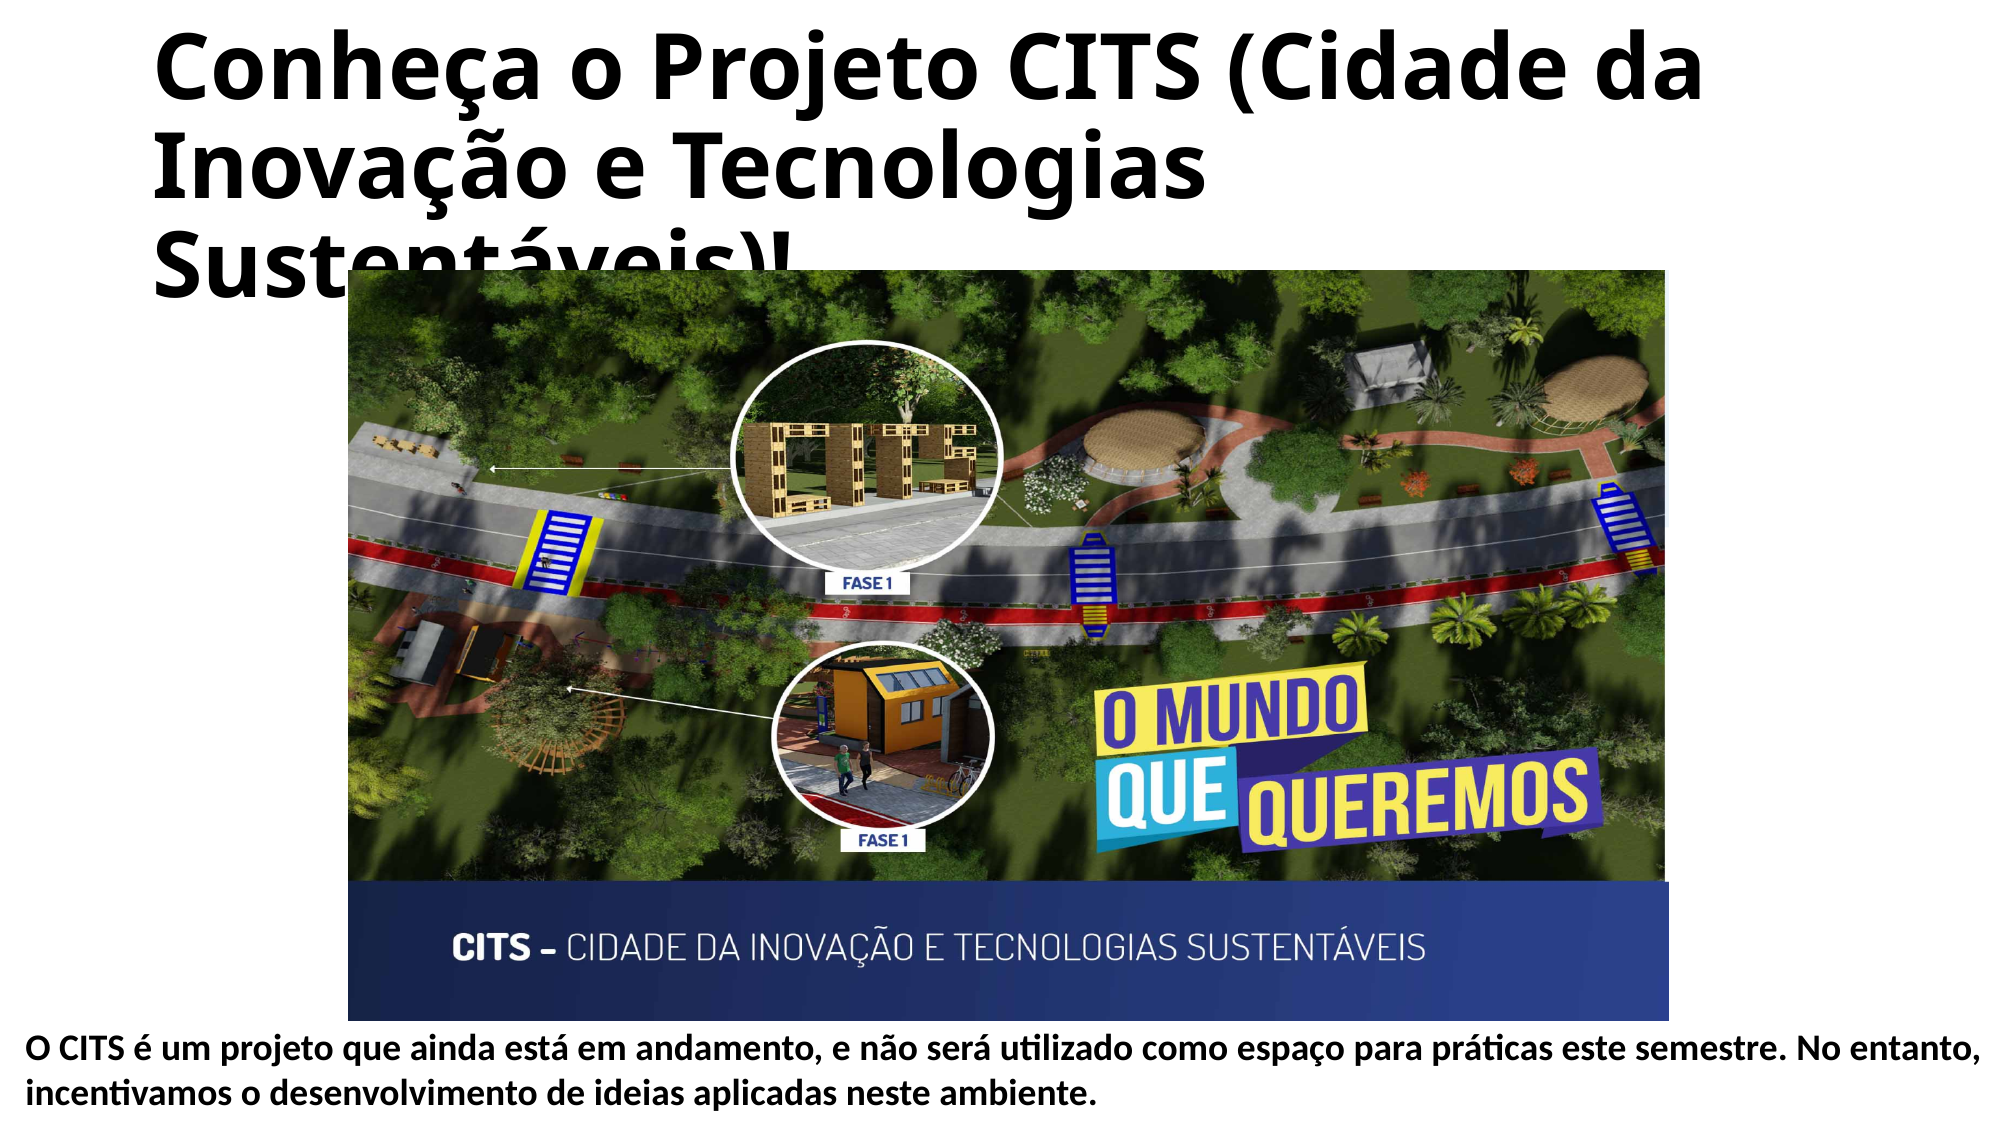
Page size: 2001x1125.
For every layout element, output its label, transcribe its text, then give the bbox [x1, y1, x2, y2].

picture [348, 270, 1669, 1021]
title Conheça o Projeto CITS (Cidade da Inovação e Tecnologias Sustentáveis)! [137, 59, 1863, 278]
text_box O CITS é um projeto que ainda está em andamento, e não será utilizado como espaço para práticas este semestre. No entanto, incentivamos o desenvolvimento de ideias aplicadas neste ambiente. [10, 1015, 2000, 1121]
